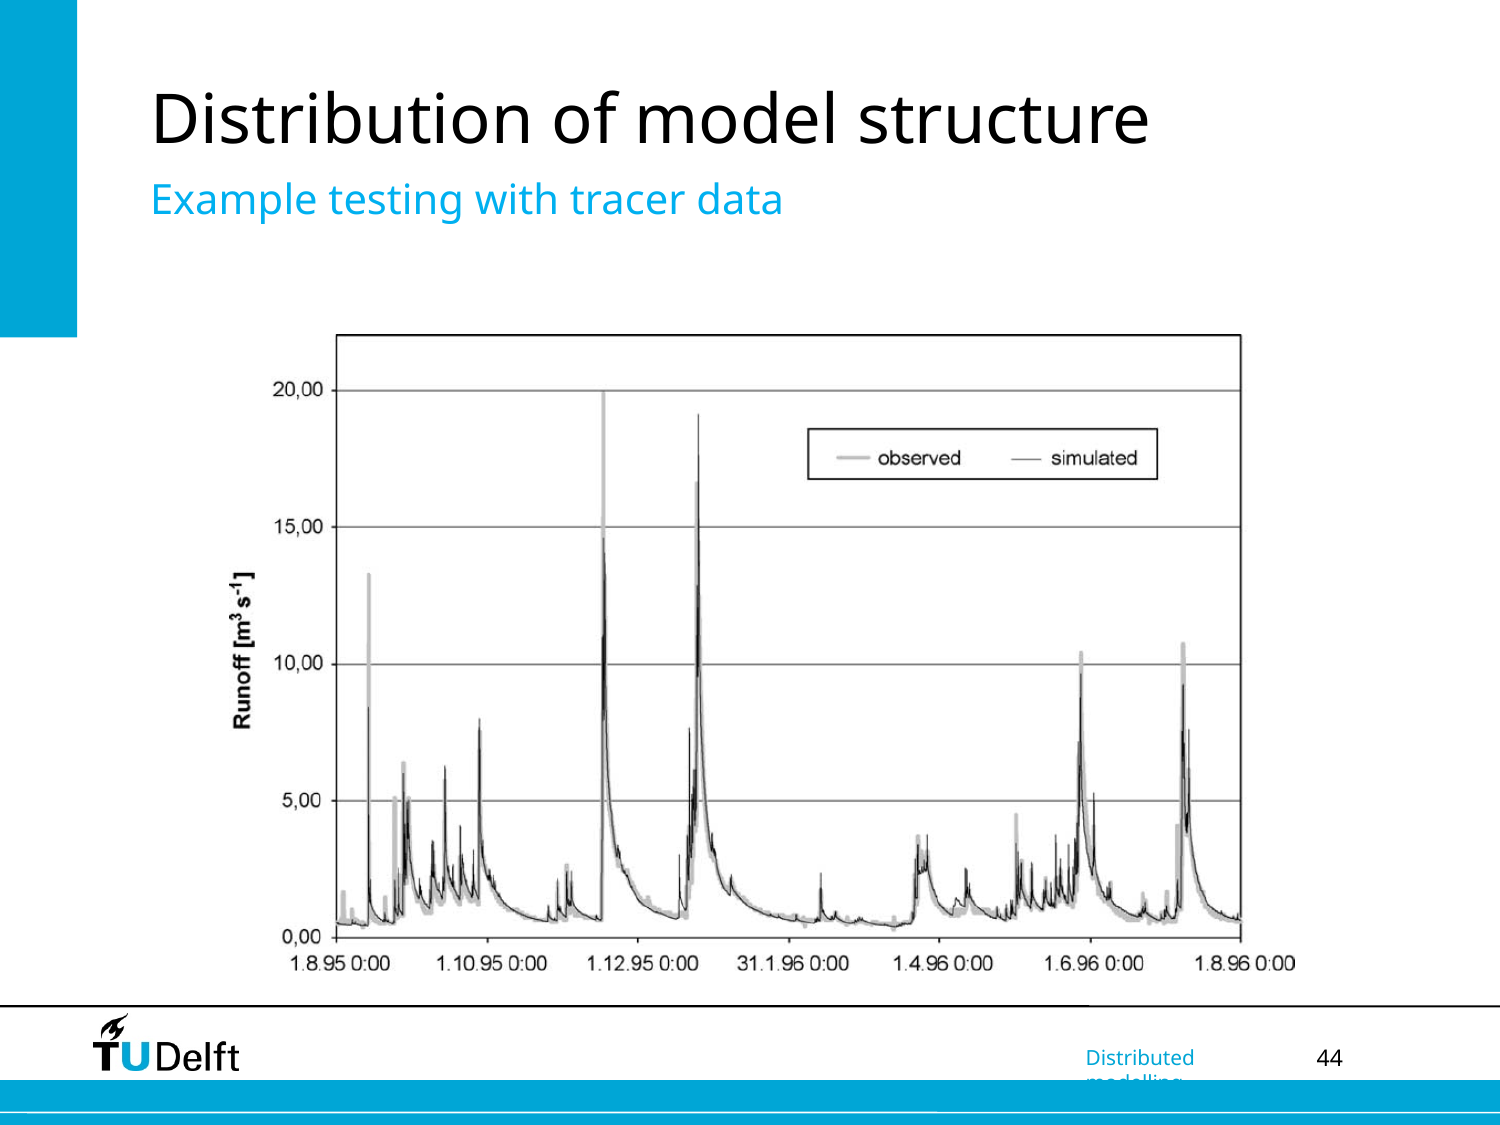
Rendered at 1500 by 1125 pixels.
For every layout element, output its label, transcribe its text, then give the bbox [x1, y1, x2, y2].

picture [176, 283, 1333, 987]
picture [93, 1013, 239, 1071]
title Distribution of model structure [150, 75, 1325, 280]
list Example testing with tracer data [150, 170, 1232, 225]
